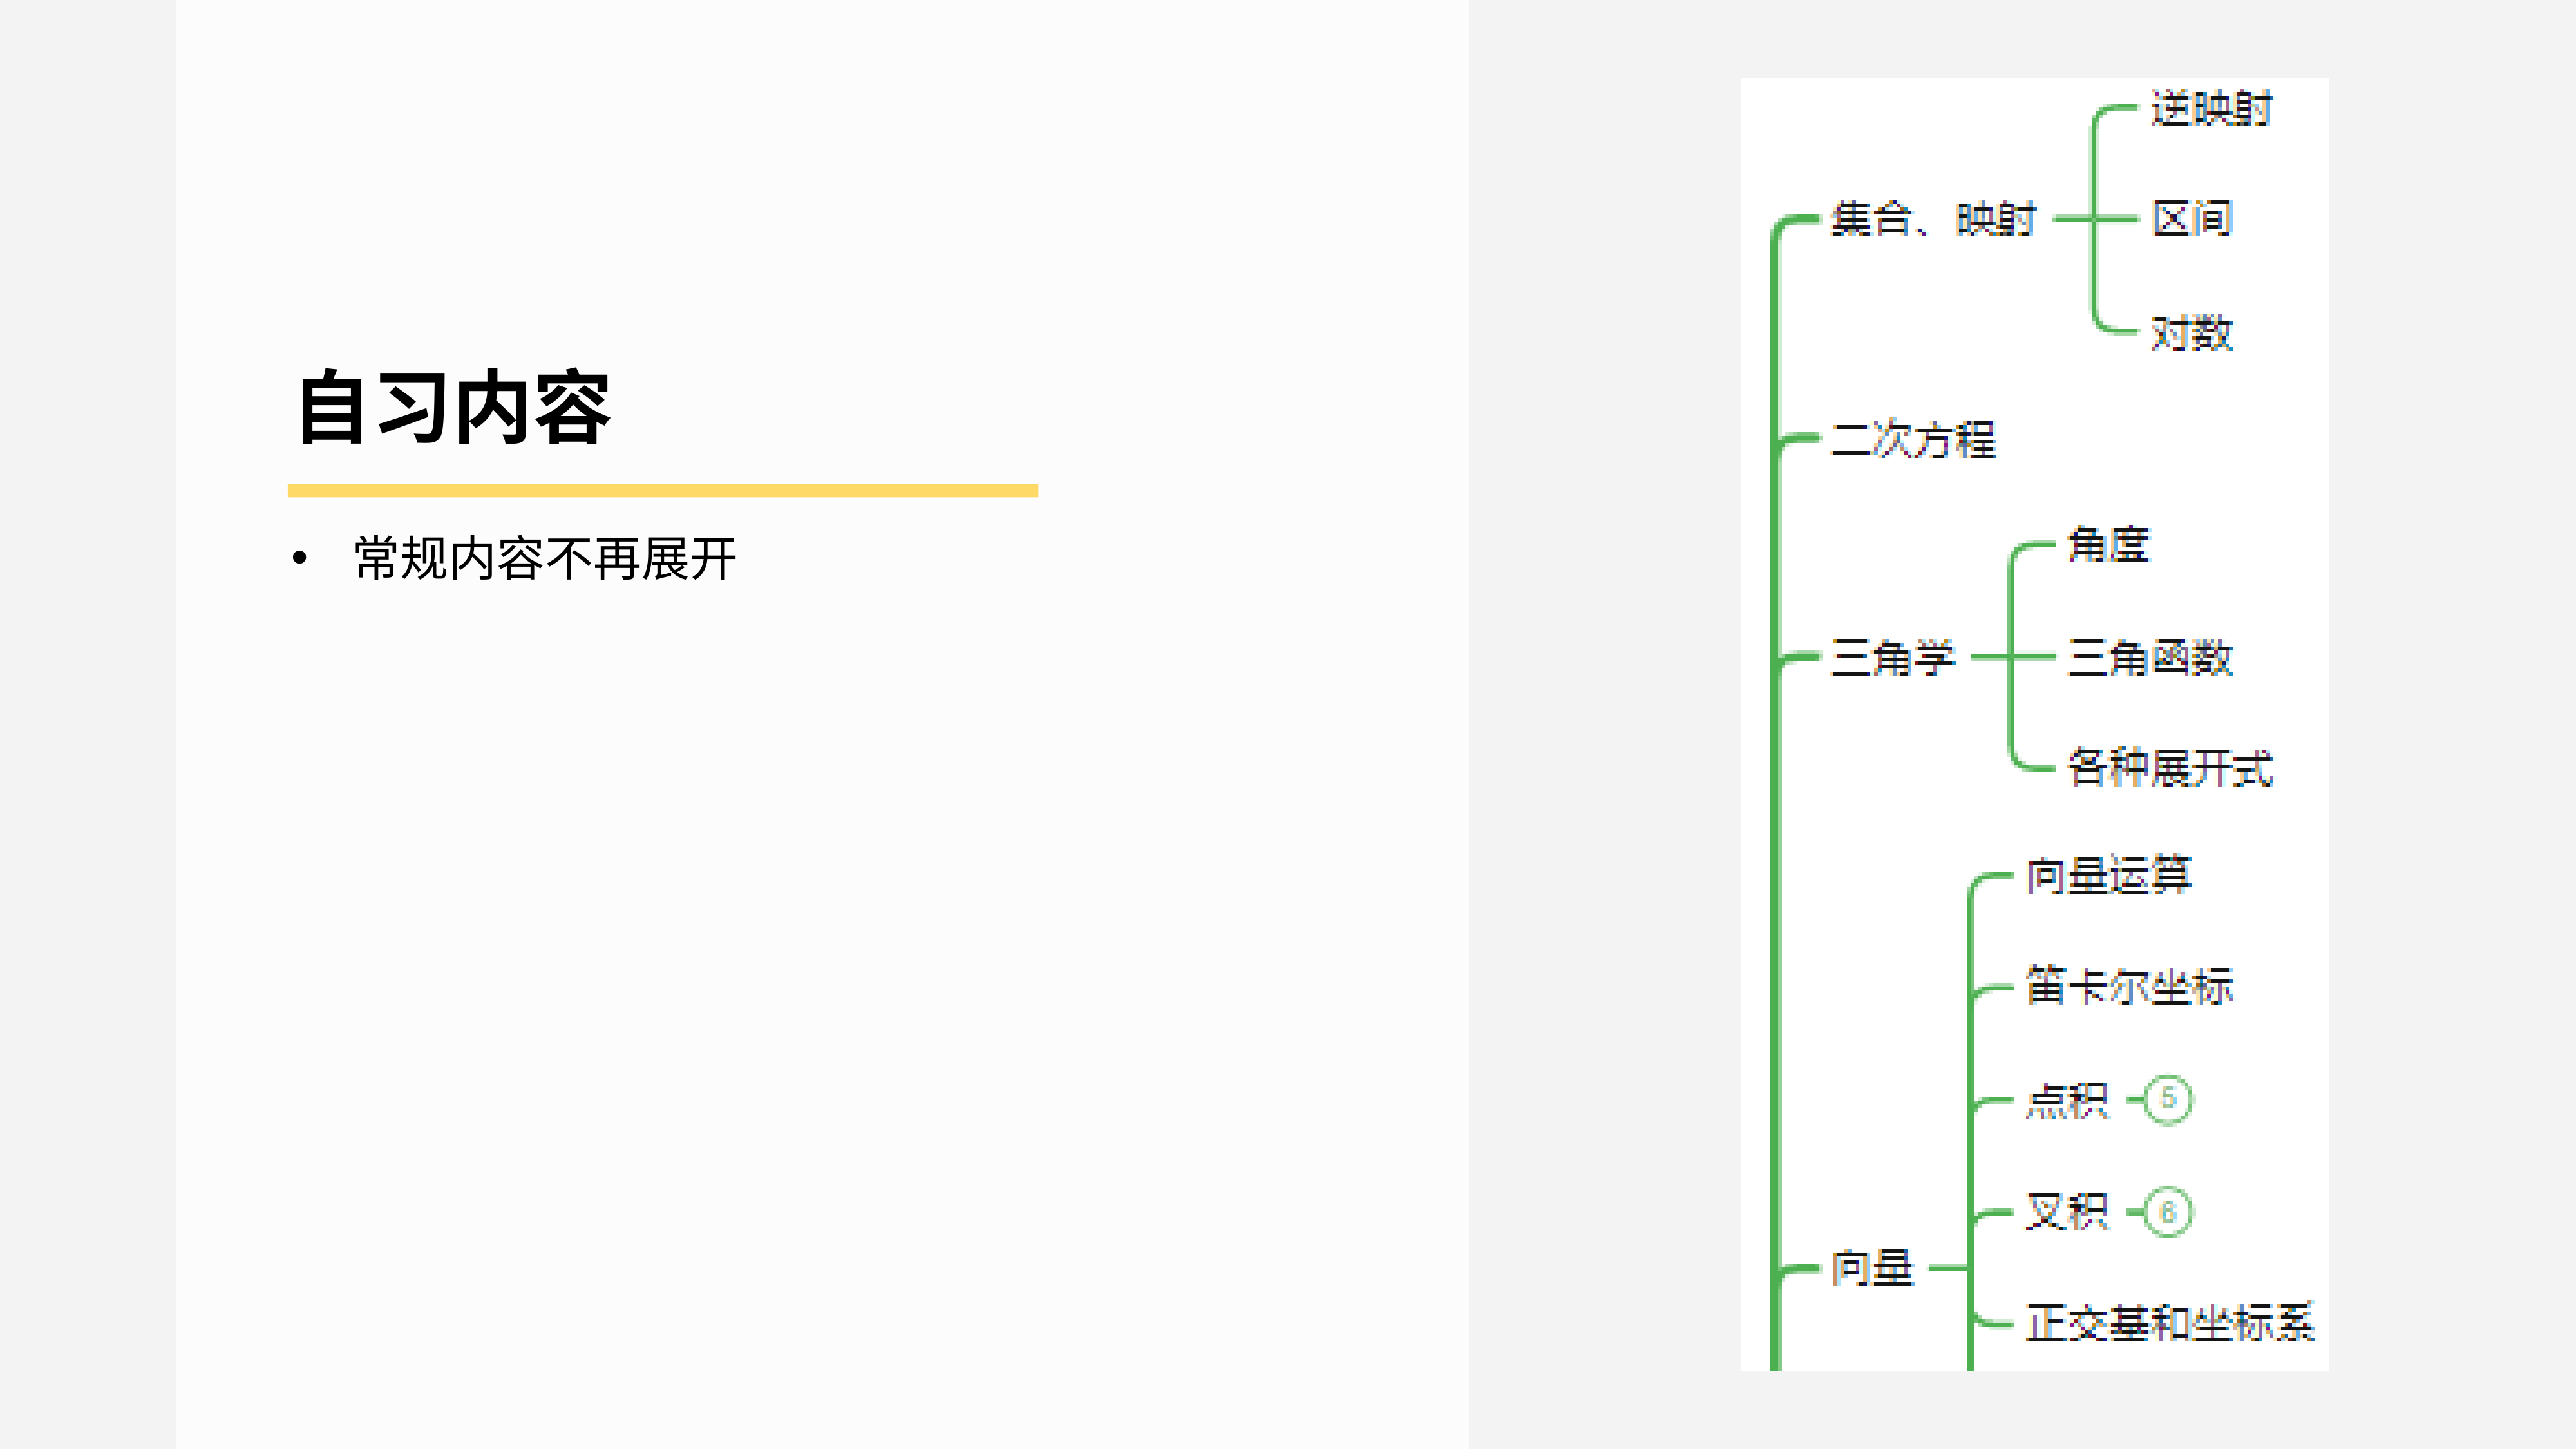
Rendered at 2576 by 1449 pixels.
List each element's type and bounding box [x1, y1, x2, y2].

text_box [176, 0, 1470, 1449]
text_box [285, 350, 1039, 592]
picture [1741, 78, 2329, 1371]
